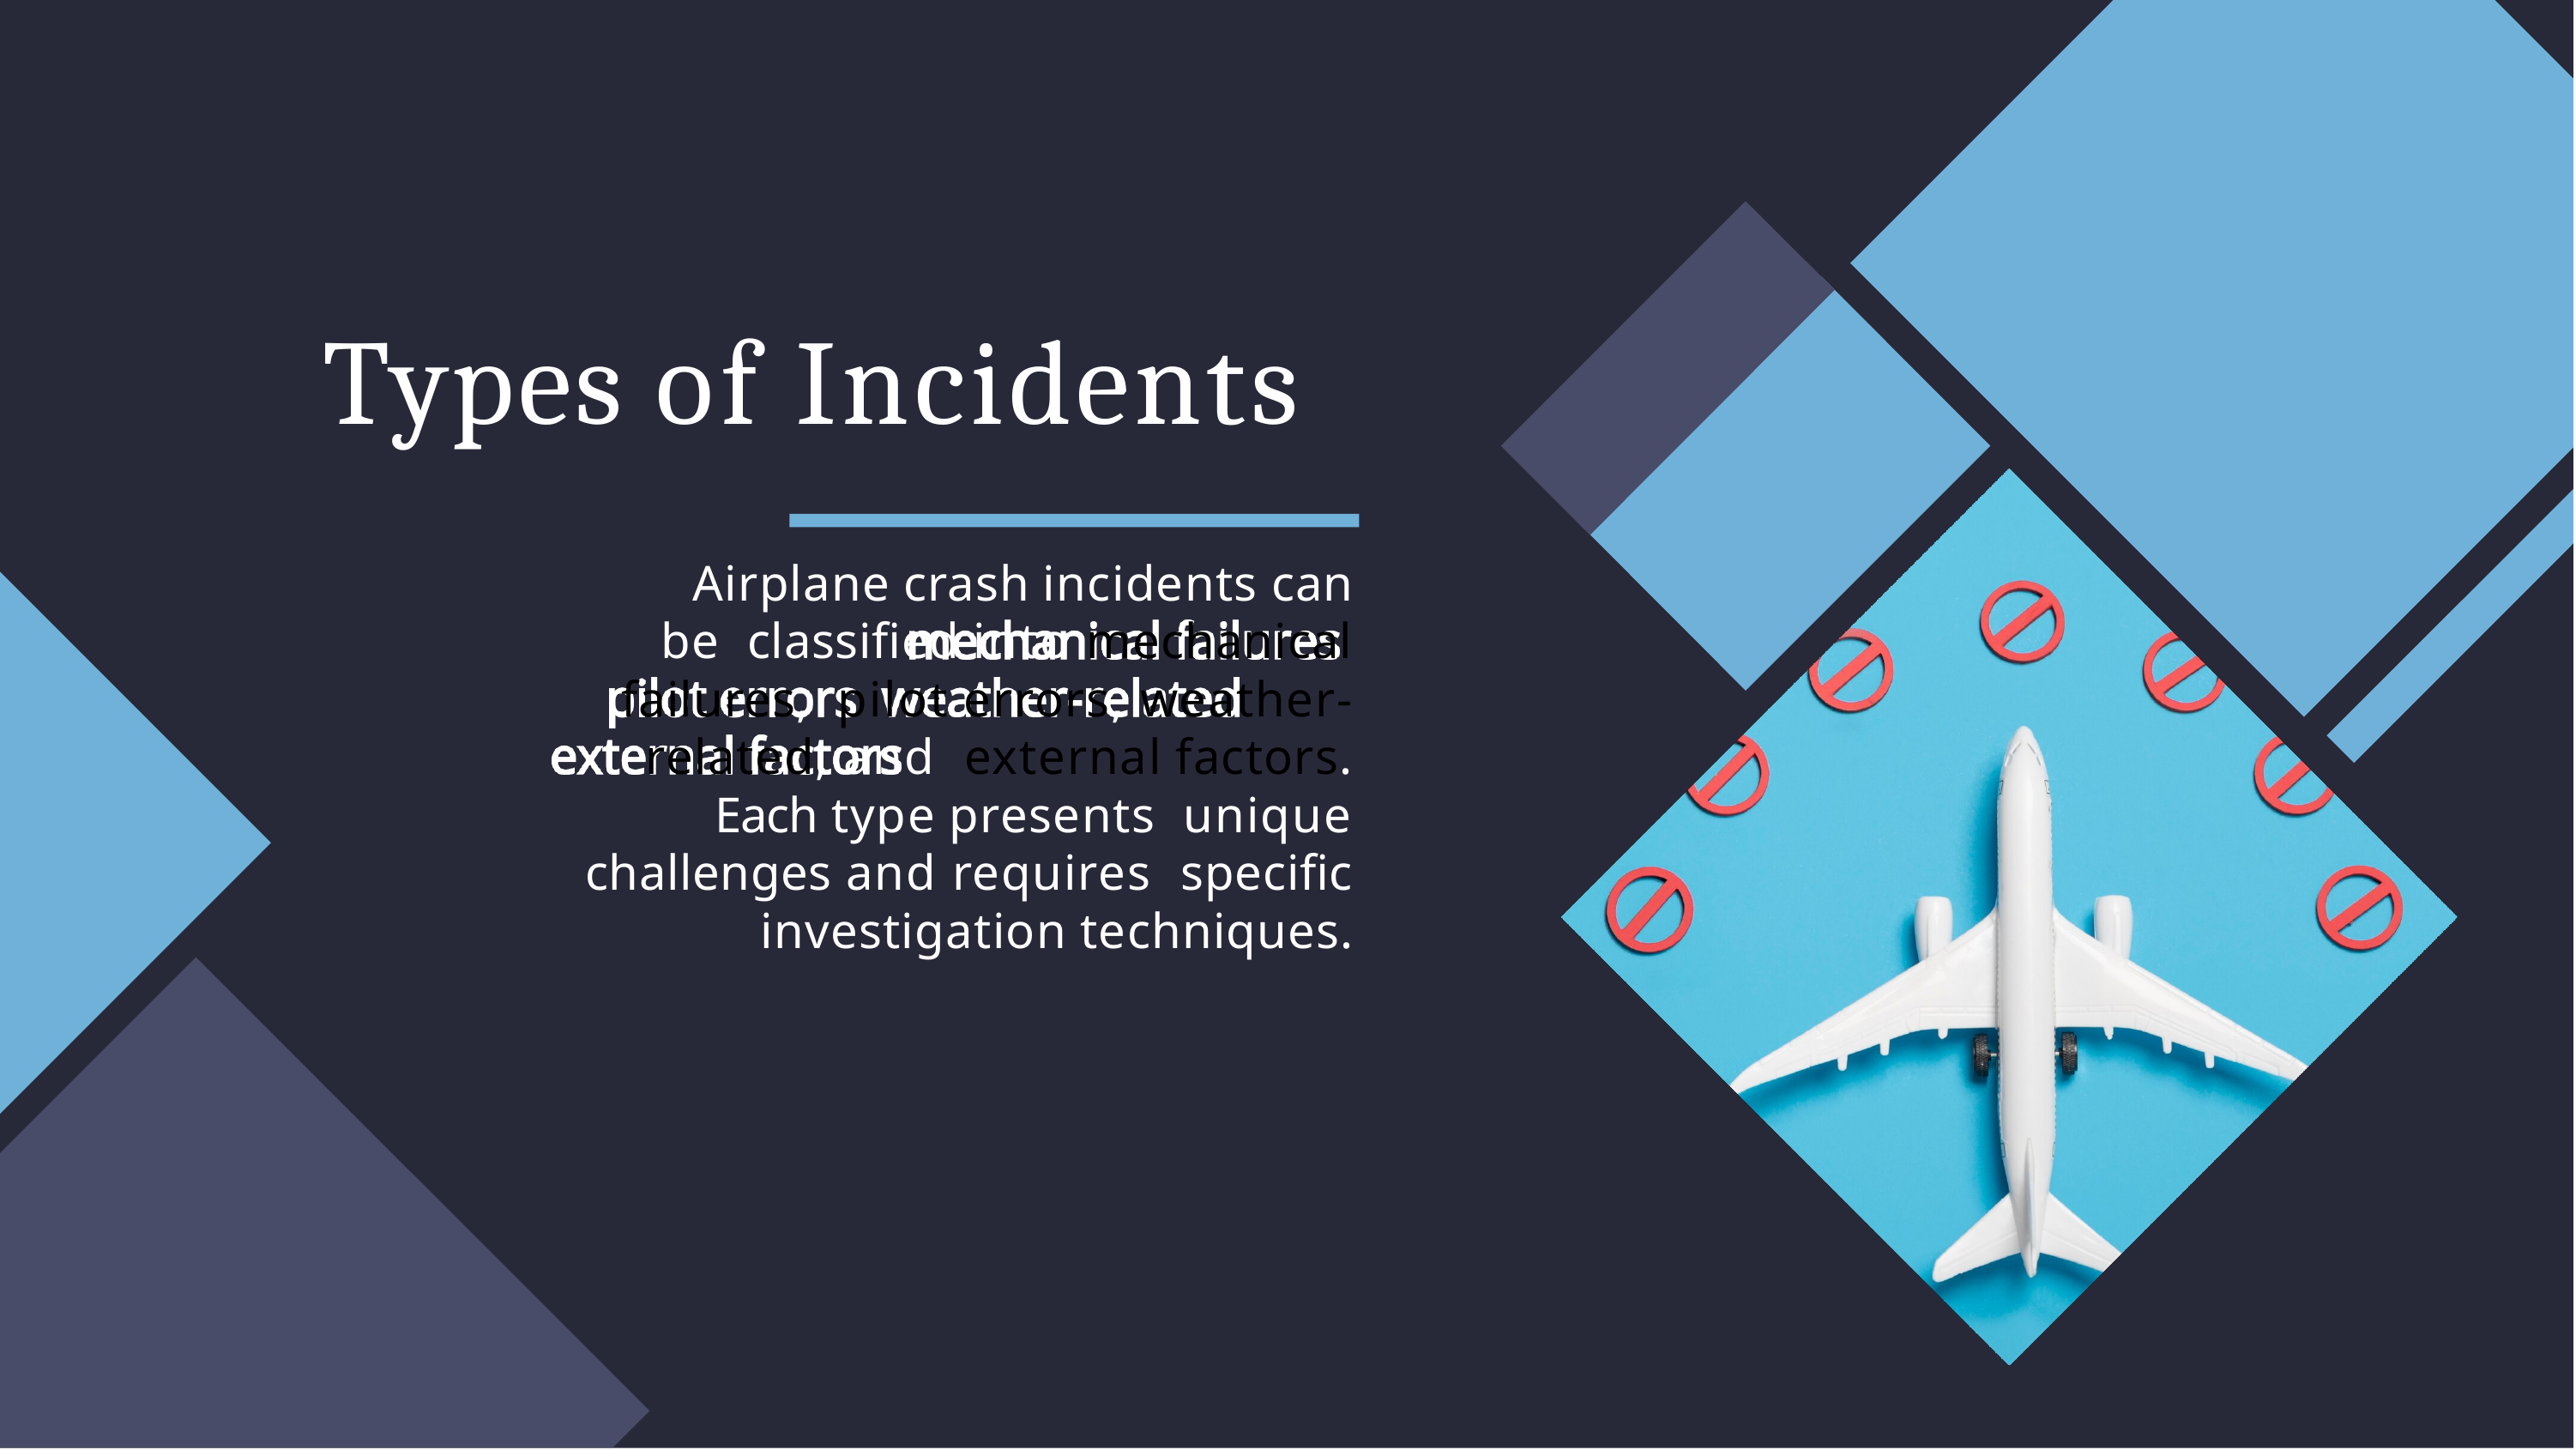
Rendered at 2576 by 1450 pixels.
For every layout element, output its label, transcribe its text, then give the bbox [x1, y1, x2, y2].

text_box Airplane crash incidents can be classiﬁed into mechanical failures, pilot errors, weather-related, and external factors. Each type presents unique challenges and requires speciﬁc investigation techniques. [546, 550, 1354, 958]
picture [881, 677, 1240, 717]
picture [908, 619, 1340, 660]
picture [1560, 467, 2458, 1365]
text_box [1500, 0, 2574, 764]
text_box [0, 571, 902, 1448]
text_box [789, 513, 1360, 528]
title Types of Incidents [321, 301, 1354, 546]
